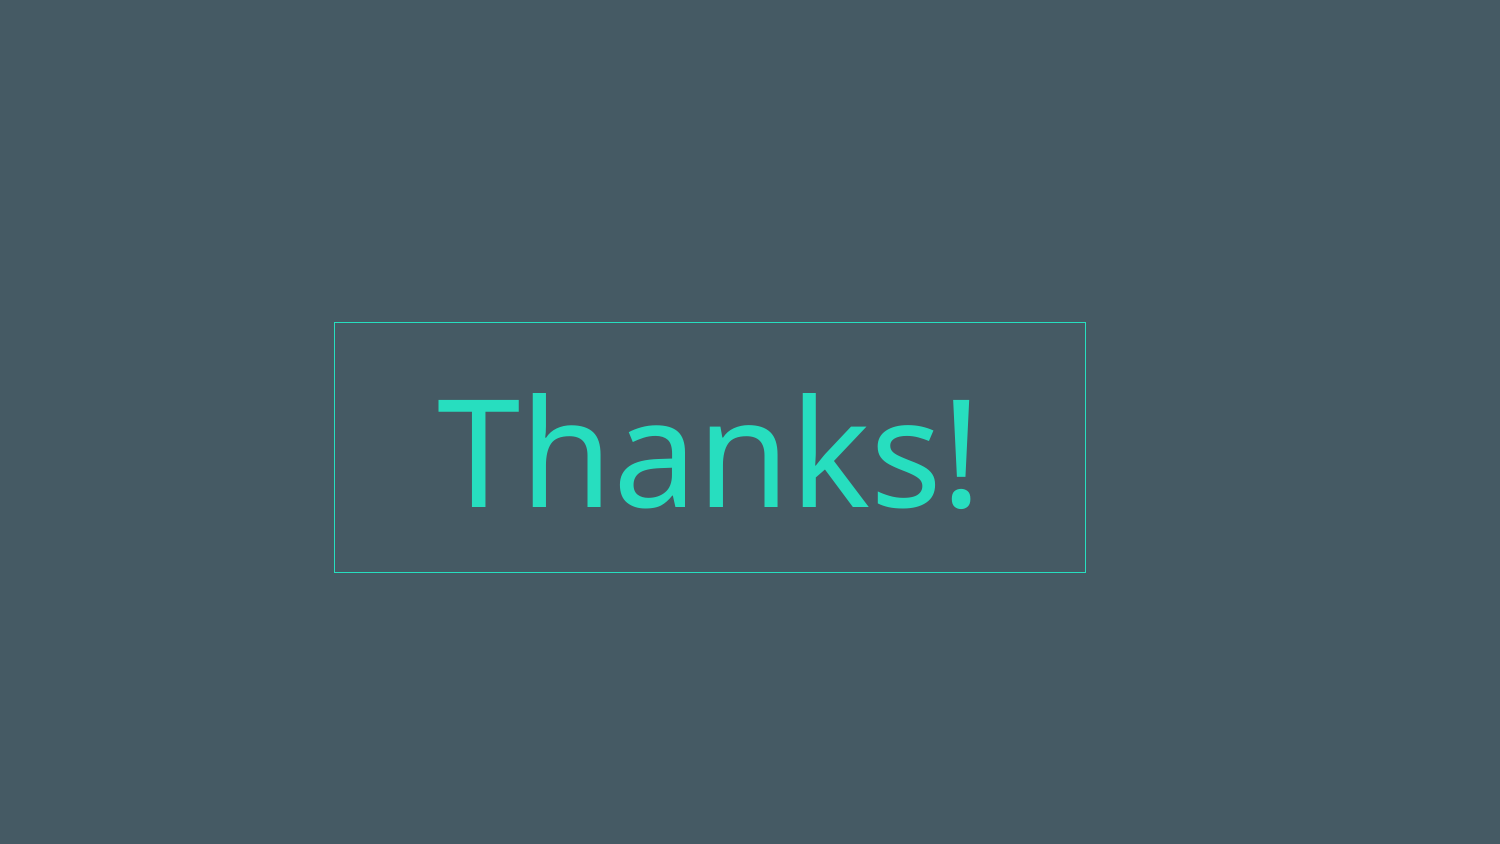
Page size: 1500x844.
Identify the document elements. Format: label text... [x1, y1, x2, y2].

title Thanks! [334, 322, 1086, 573]
